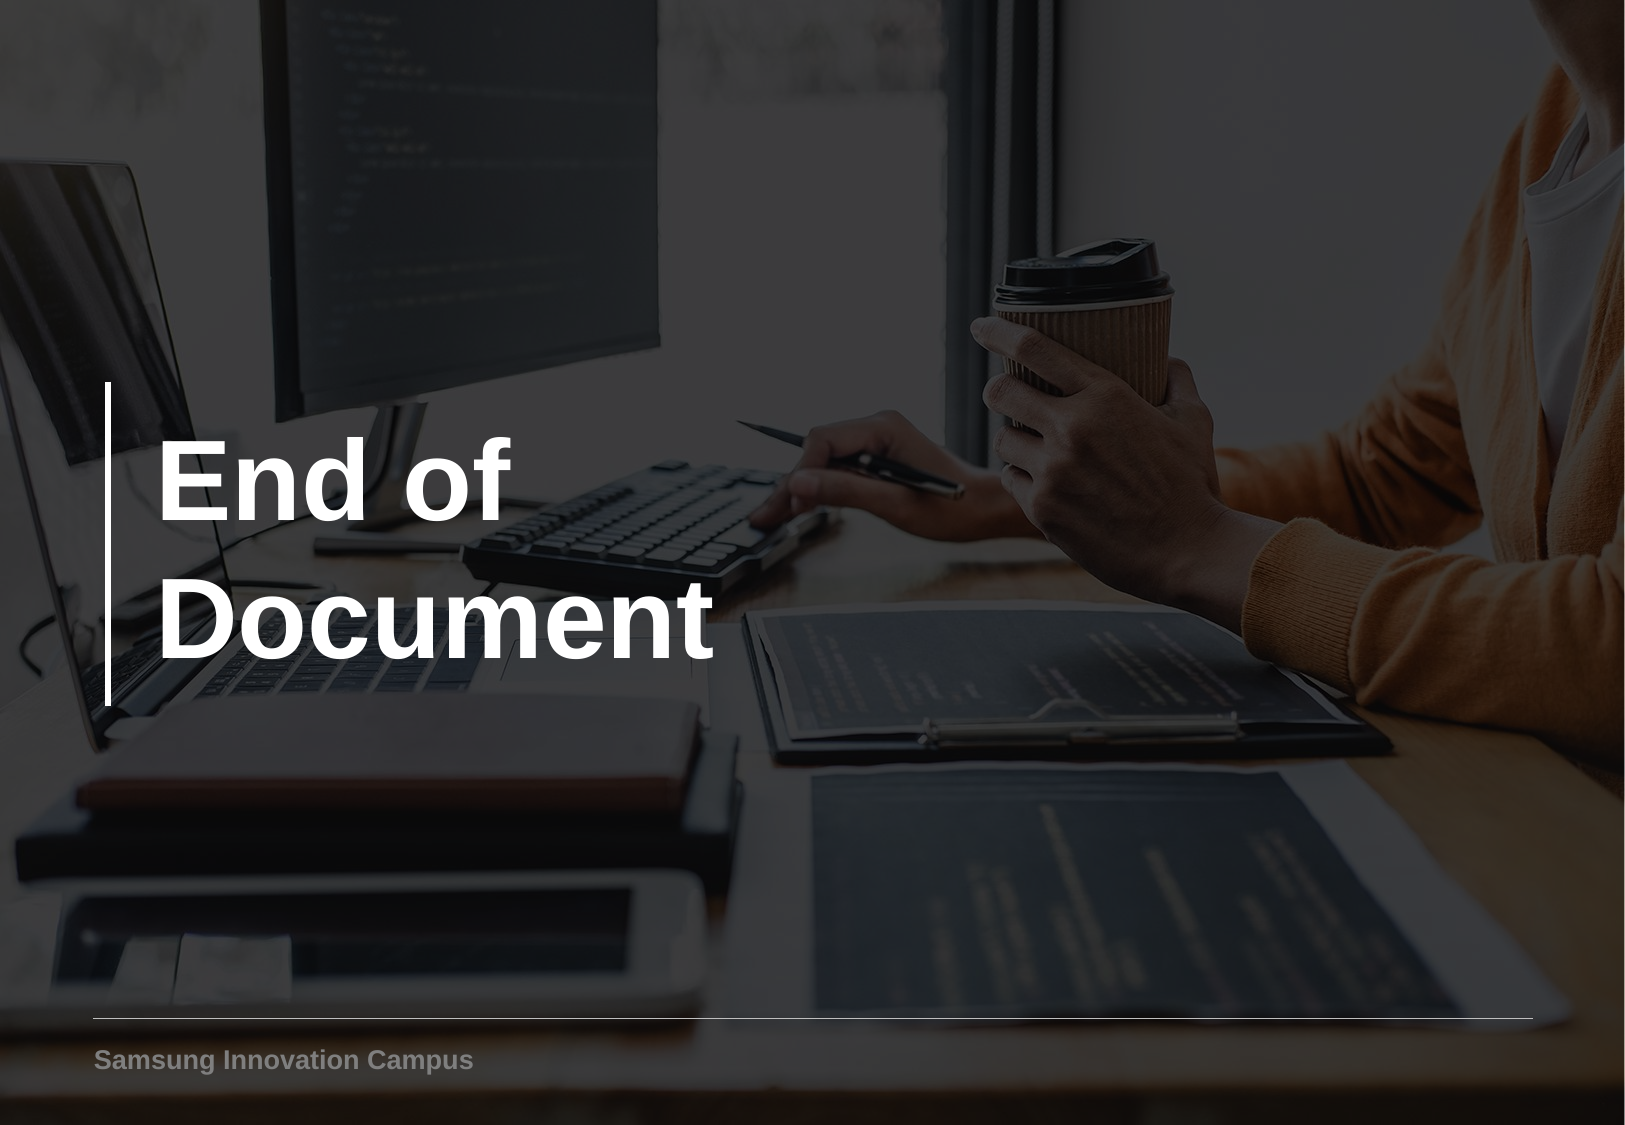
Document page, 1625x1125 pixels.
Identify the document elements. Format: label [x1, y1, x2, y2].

text_box [0, 0, 1625, 1125]
